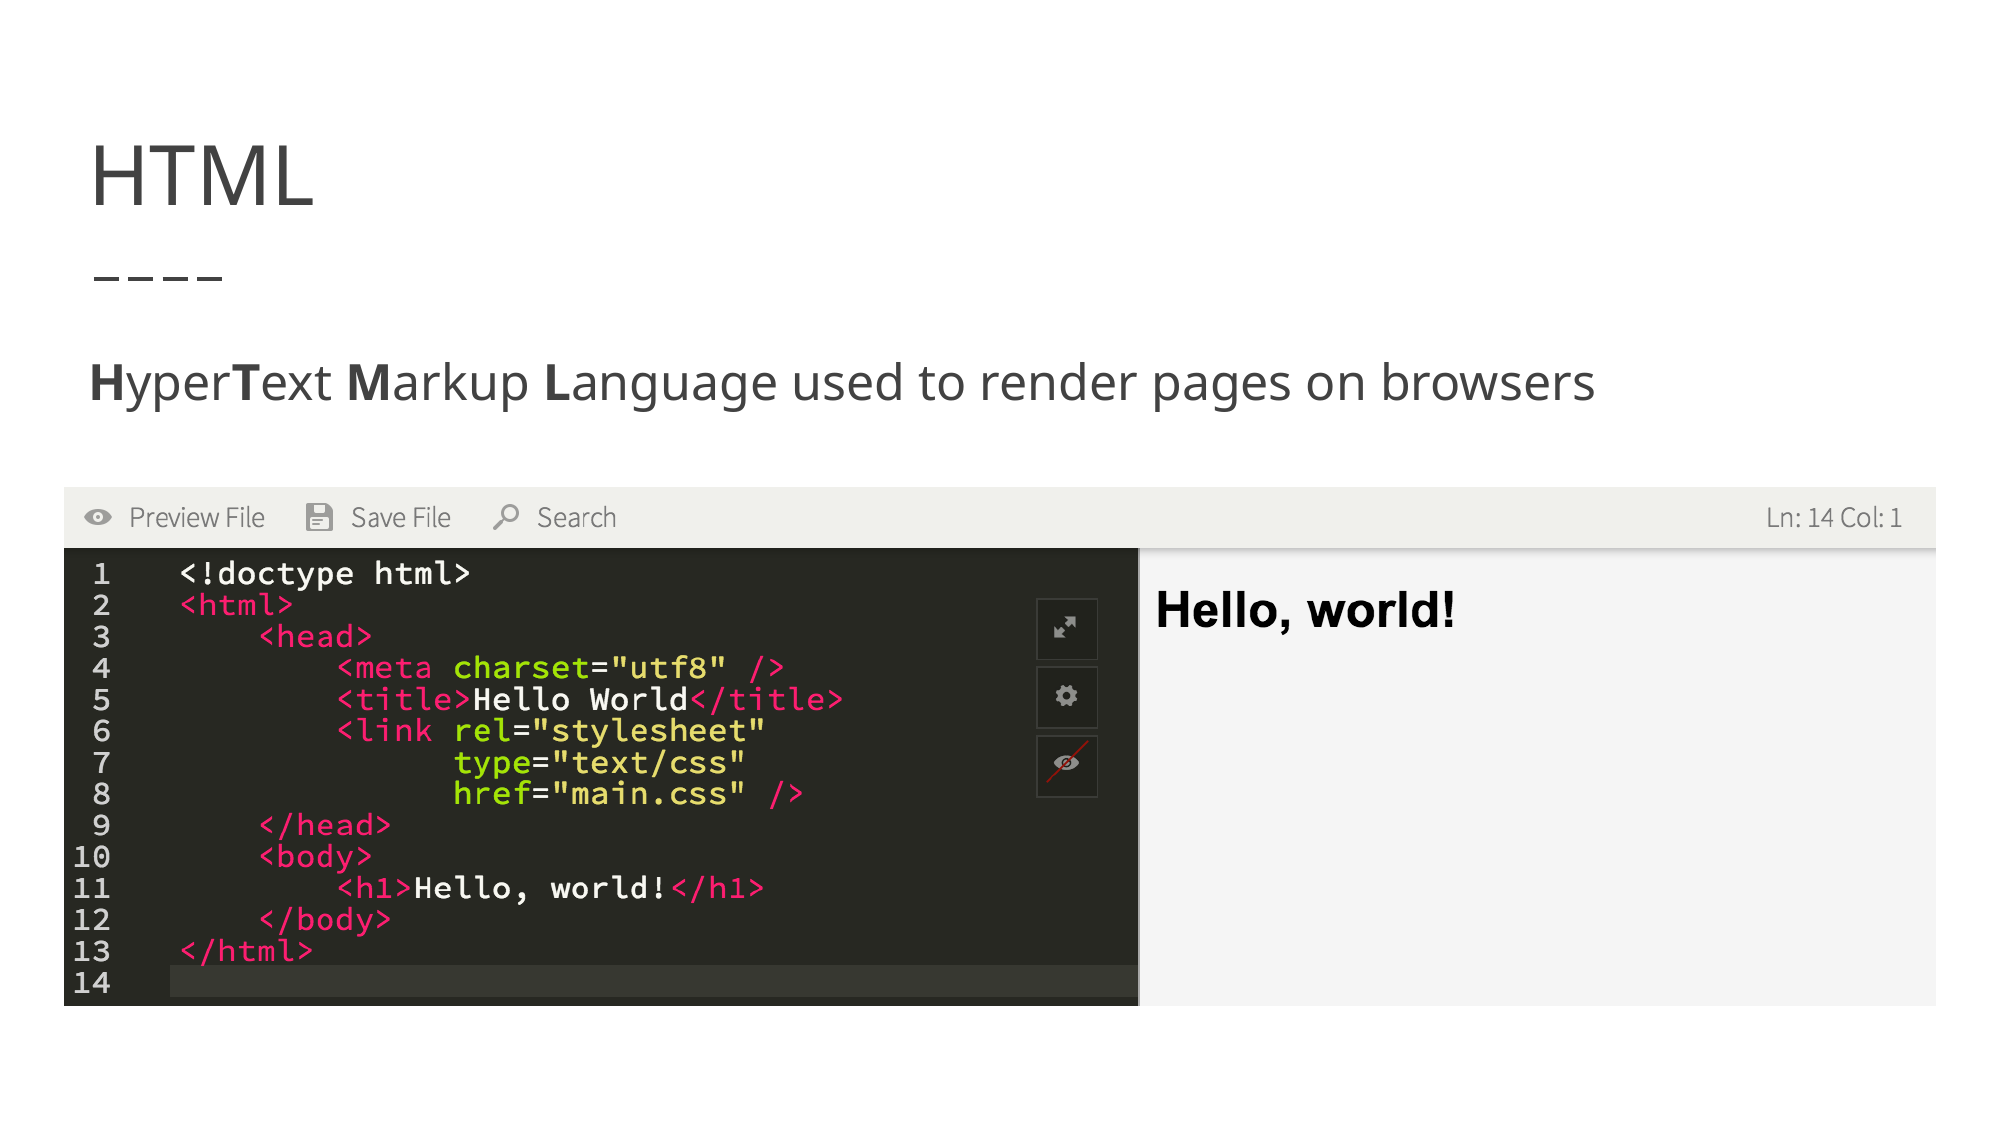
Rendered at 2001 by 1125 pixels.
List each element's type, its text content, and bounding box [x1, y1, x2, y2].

list HyperText Markup Language used to render pages on browsers [68, 321, 1932, 485]
picture [63, 487, 1937, 1007]
title HTML [68, 81, 1932, 242]
